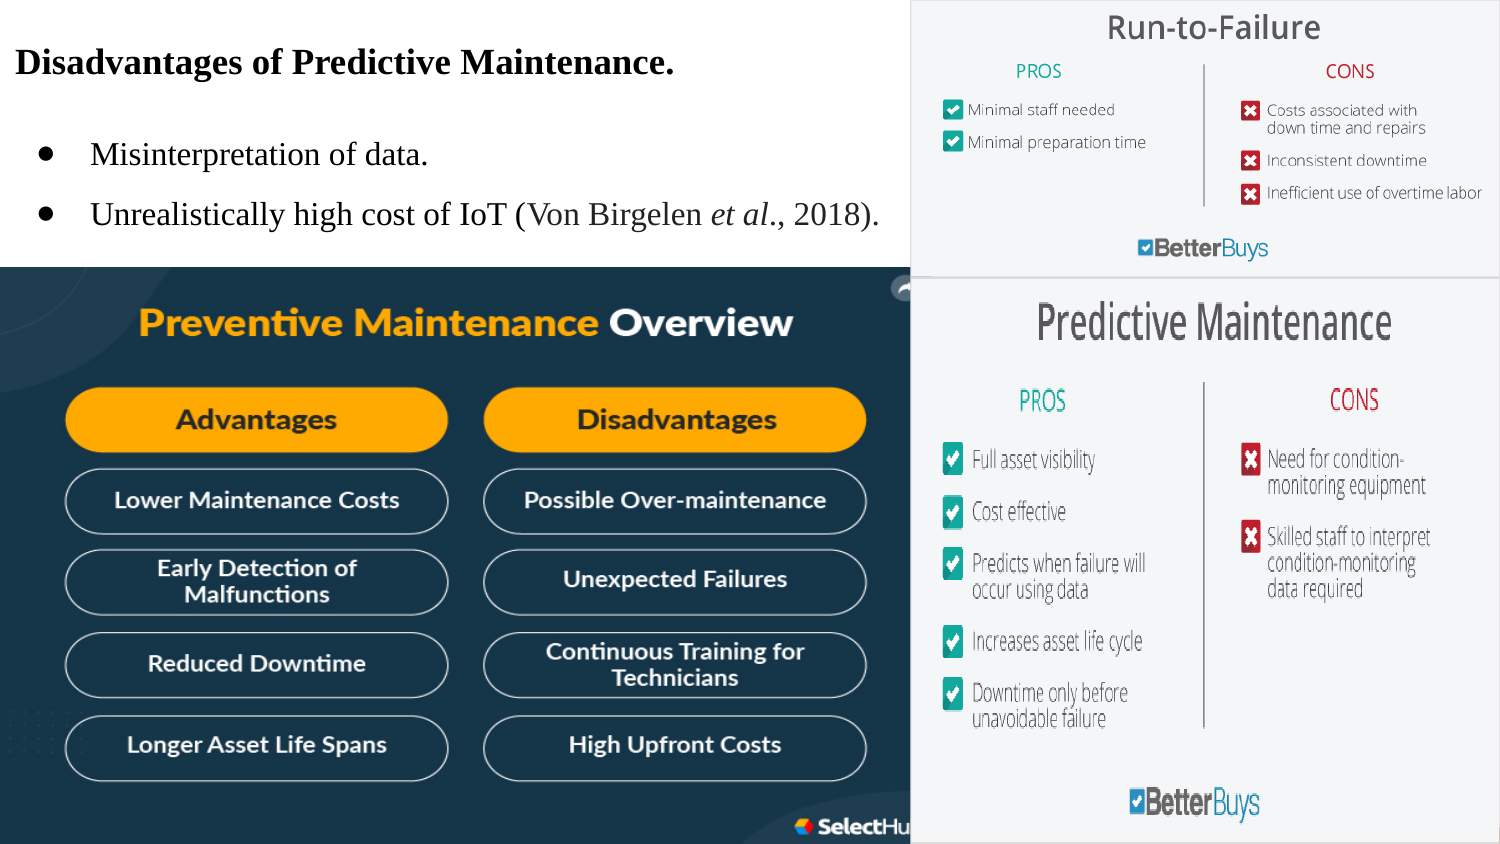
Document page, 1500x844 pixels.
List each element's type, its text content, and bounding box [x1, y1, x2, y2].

list Misinterpretation of data. Unrealistically high cost of IoT (Von Birgelen et al., 2018). [0, 97, 904, 265]
title Disadvantages of Predictive Maintenance. [0, 0, 907, 97]
picture [0, 0, 1500, 844]
